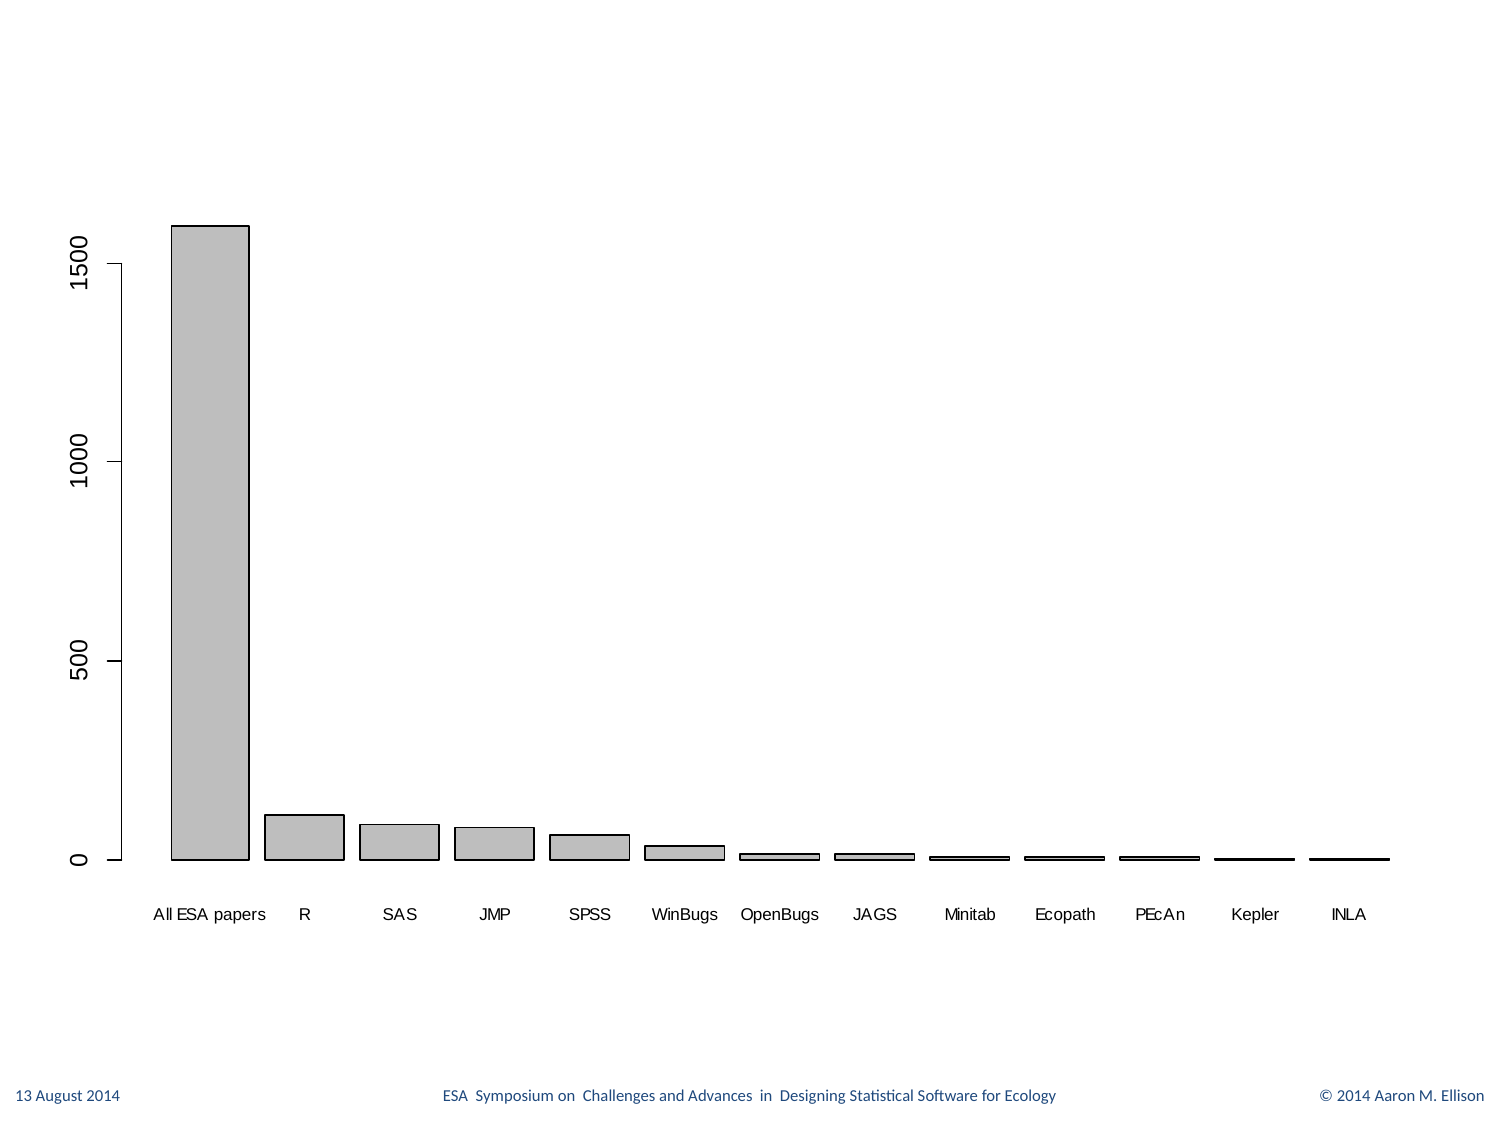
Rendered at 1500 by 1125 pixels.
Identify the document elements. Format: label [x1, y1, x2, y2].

picture [0, 104, 1500, 1018]
